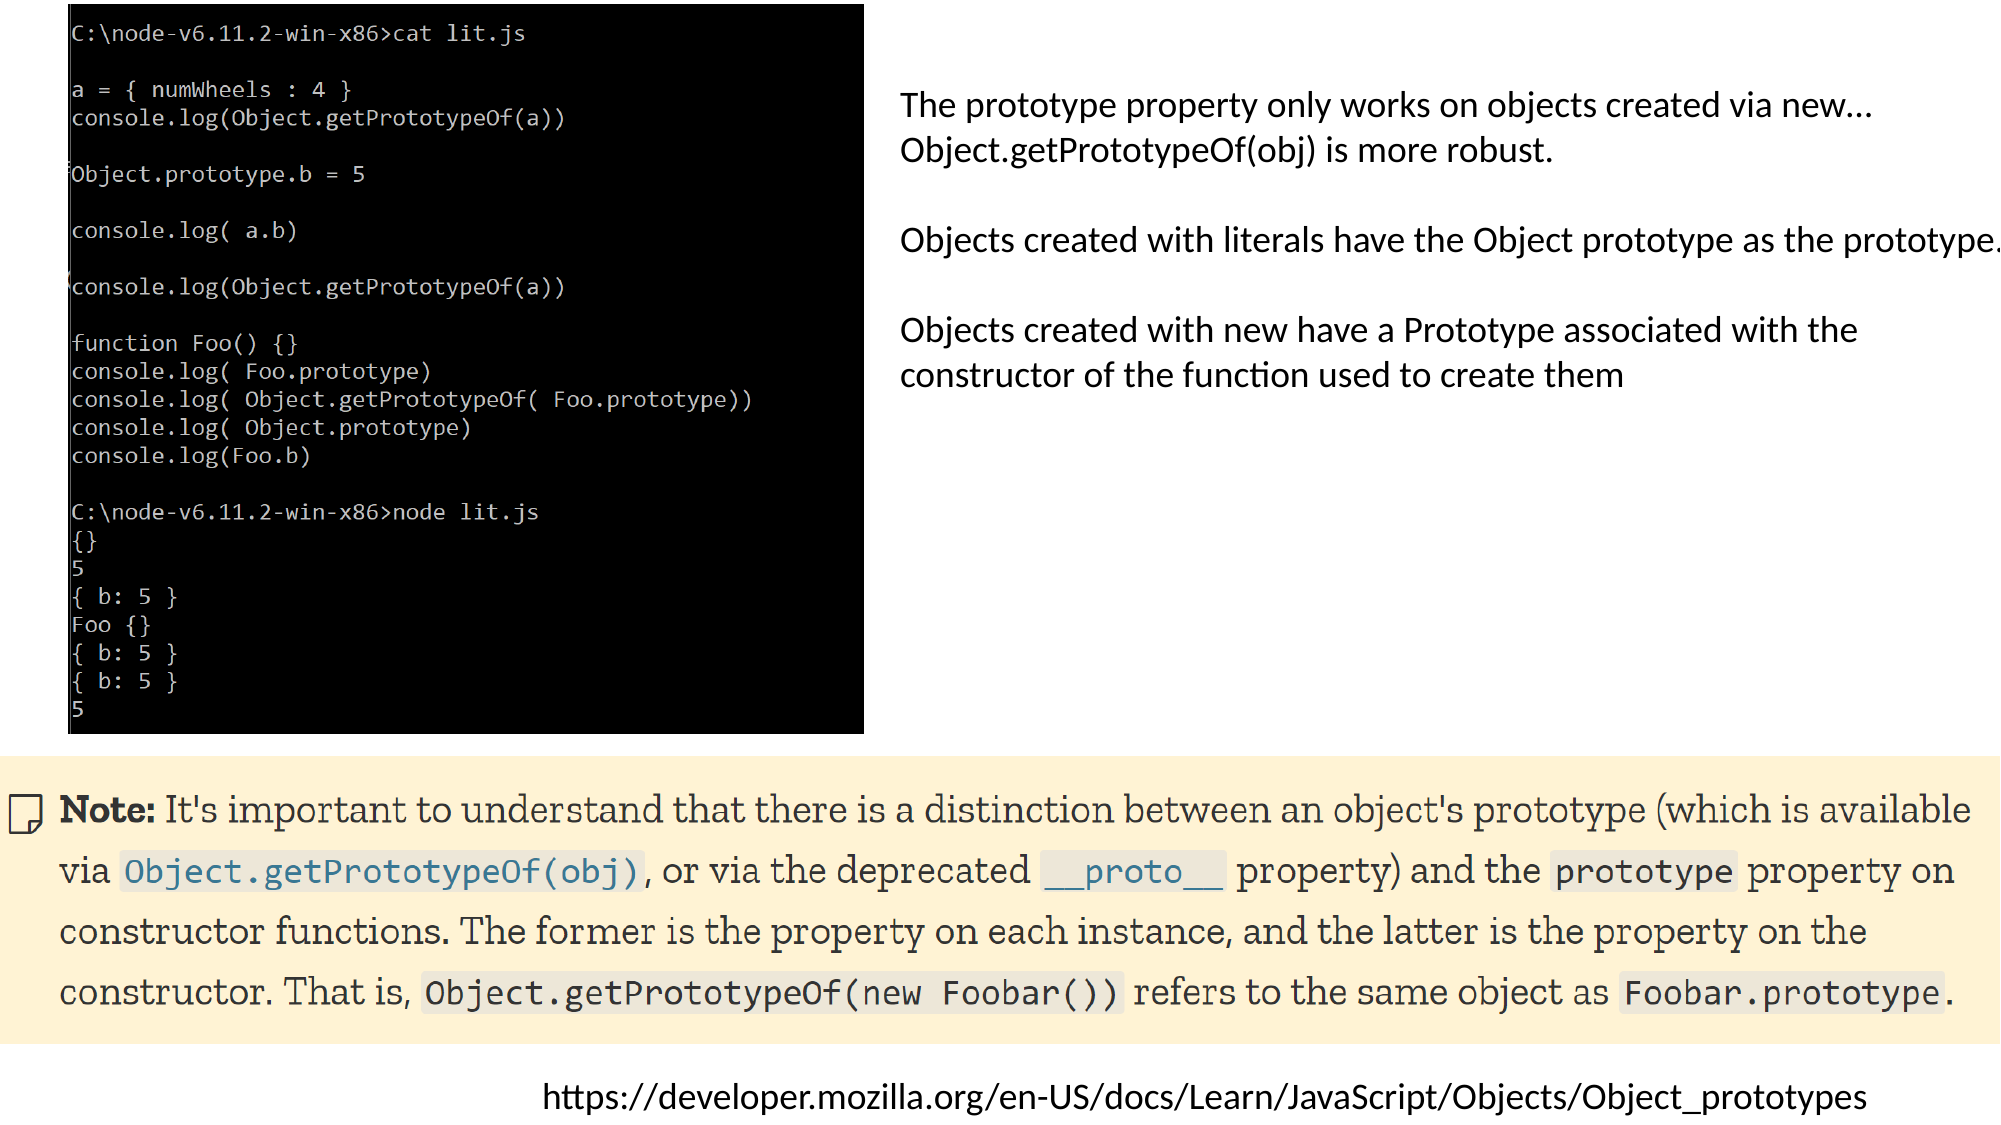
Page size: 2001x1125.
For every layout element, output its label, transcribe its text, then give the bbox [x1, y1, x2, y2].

text_box https://developer.mozilla.org/en-US/docs/Learn/JavaScript/Objects/Object_prototypes [527, 1064, 2000, 1125]
picture [68, 4, 864, 734]
text_box The prototype property only works on objects created via new… Object.getPrototypeOf(obj) is more robust. Objects created with literals have the Object prototype as the prototype. Objects created with new have a Prototype associated with the constructor of the function used to create them [885, 72, 2000, 403]
picture [0, 755, 2000, 1053]
